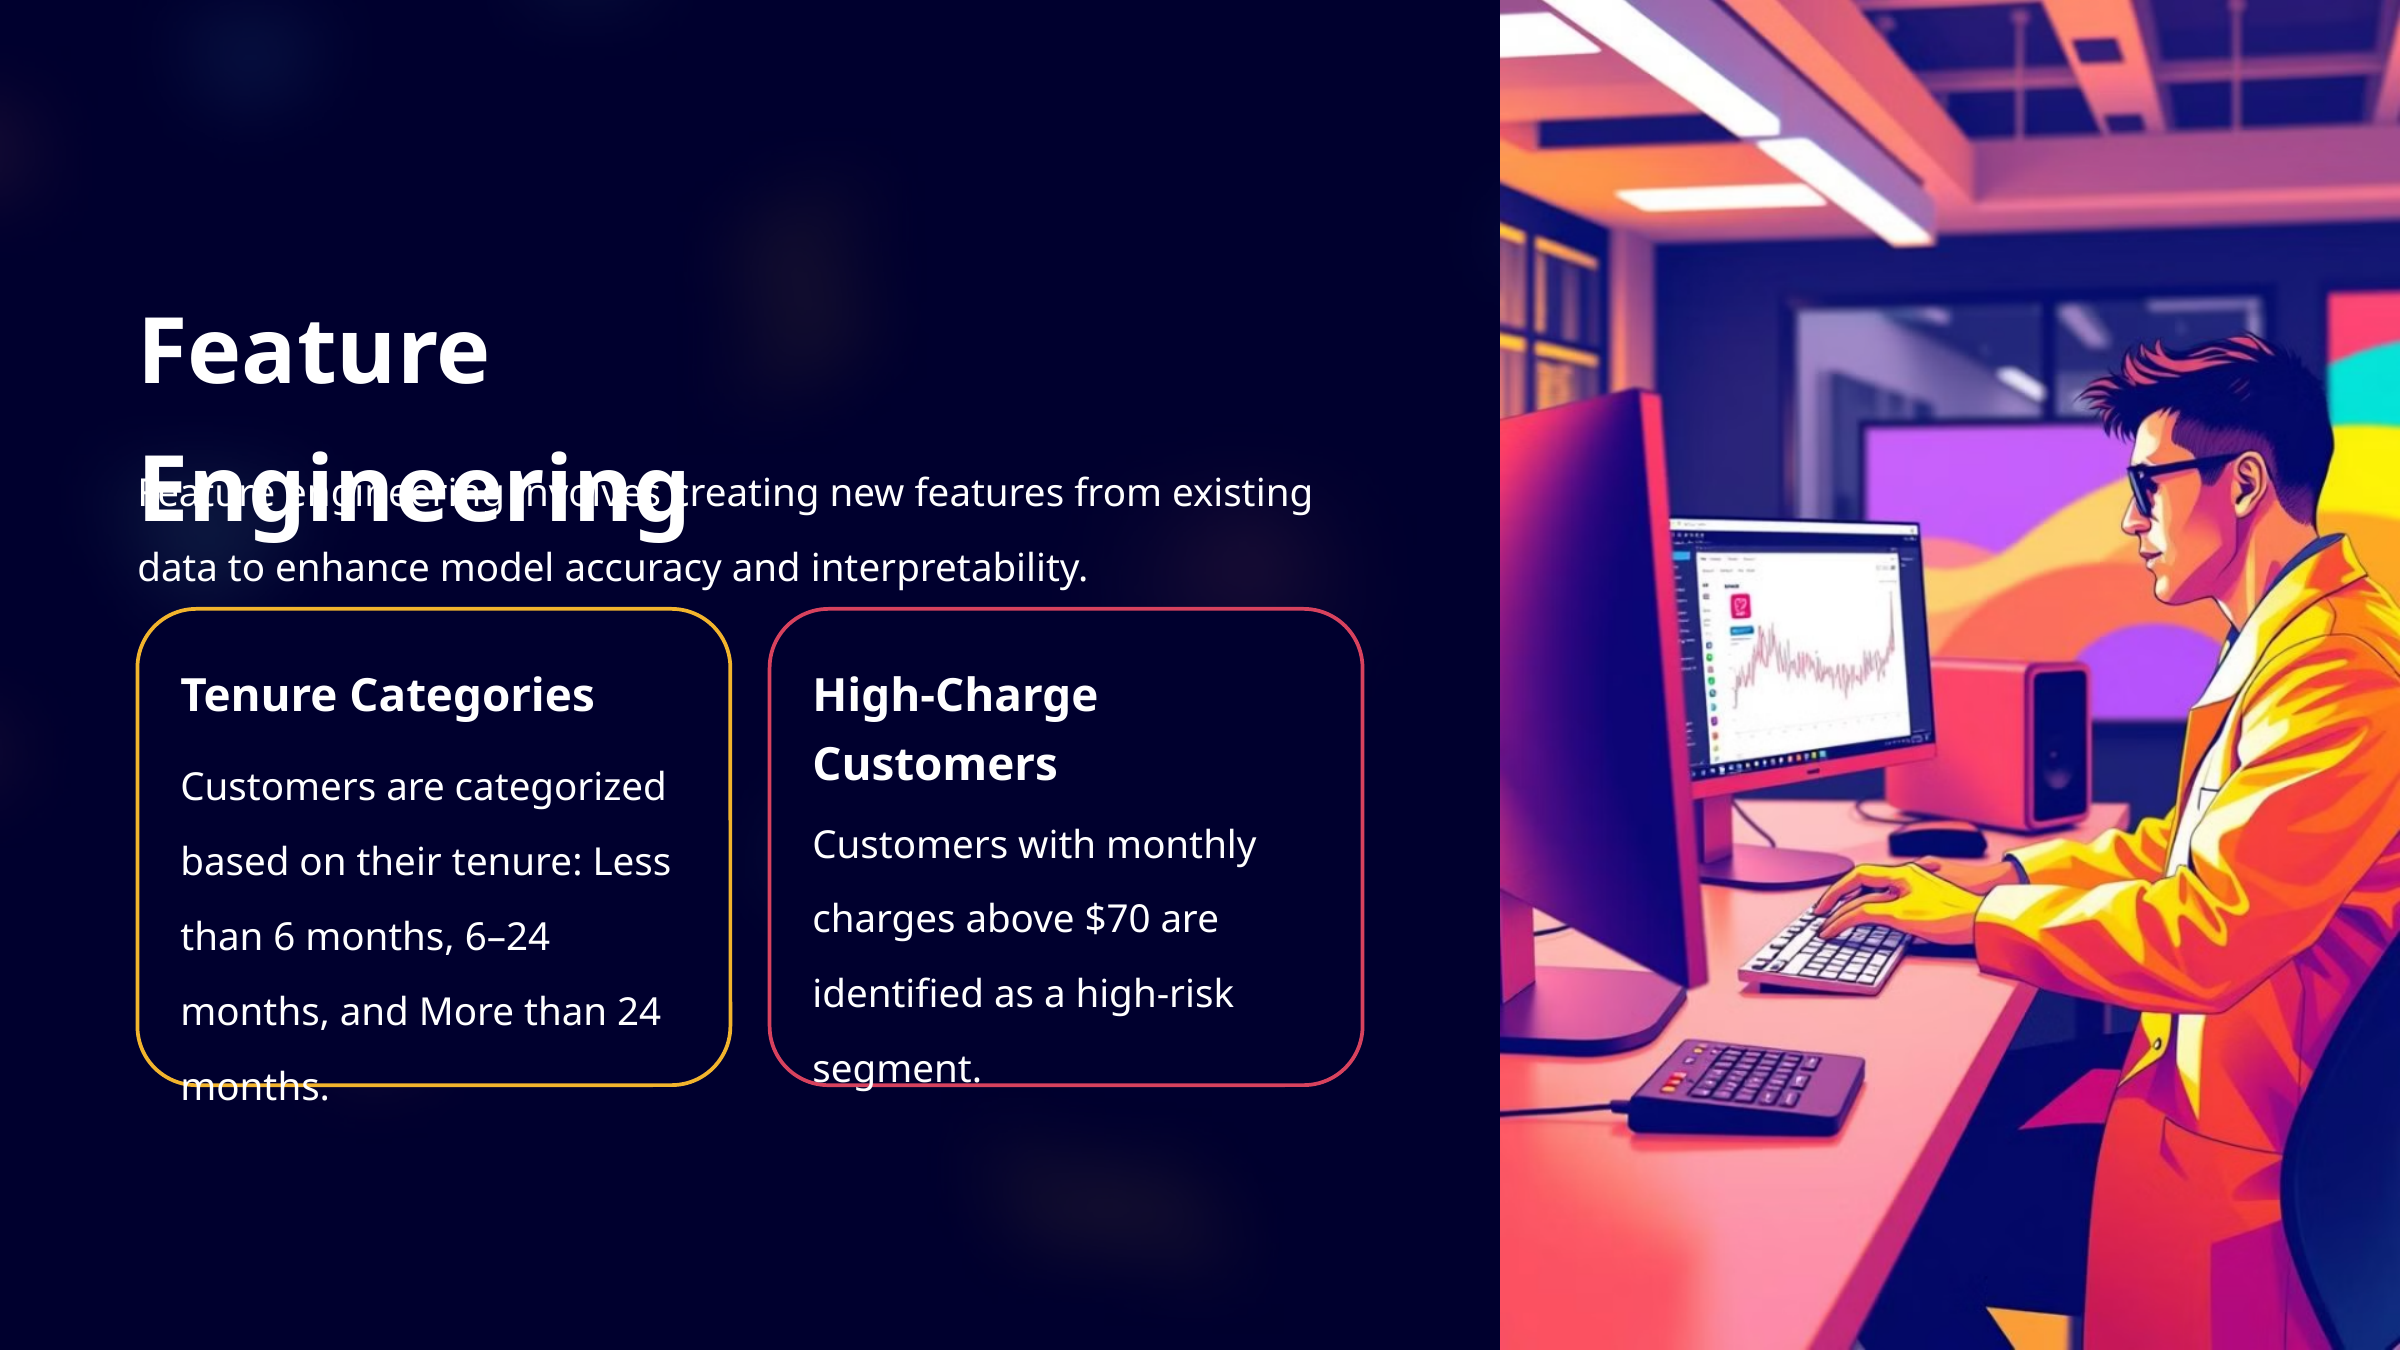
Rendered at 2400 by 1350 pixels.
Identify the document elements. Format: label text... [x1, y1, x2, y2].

text_box Customers are categorized based on their tenure: Less than 6 months, 6–24 months, and More than 24 months. [180, 733, 688, 985]
text_box [137, 608, 731, 1086]
text_box High-Charge Customers [812, 651, 1320, 768]
text_box Tenure Categories [180, 651, 643, 710]
text_box [769, 608, 1363, 1086]
text_box Feature engineering involves creating new features from existing data to enhance model accuracy and interpretability. [137, 439, 1363, 565]
text_box Feature Engineering [137, 264, 1062, 381]
text_box Customers with monthly charges above $70 are identified as a high-risk segment. [812, 790, 1320, 1043]
picture [1499, 0, 2400, 1350]
